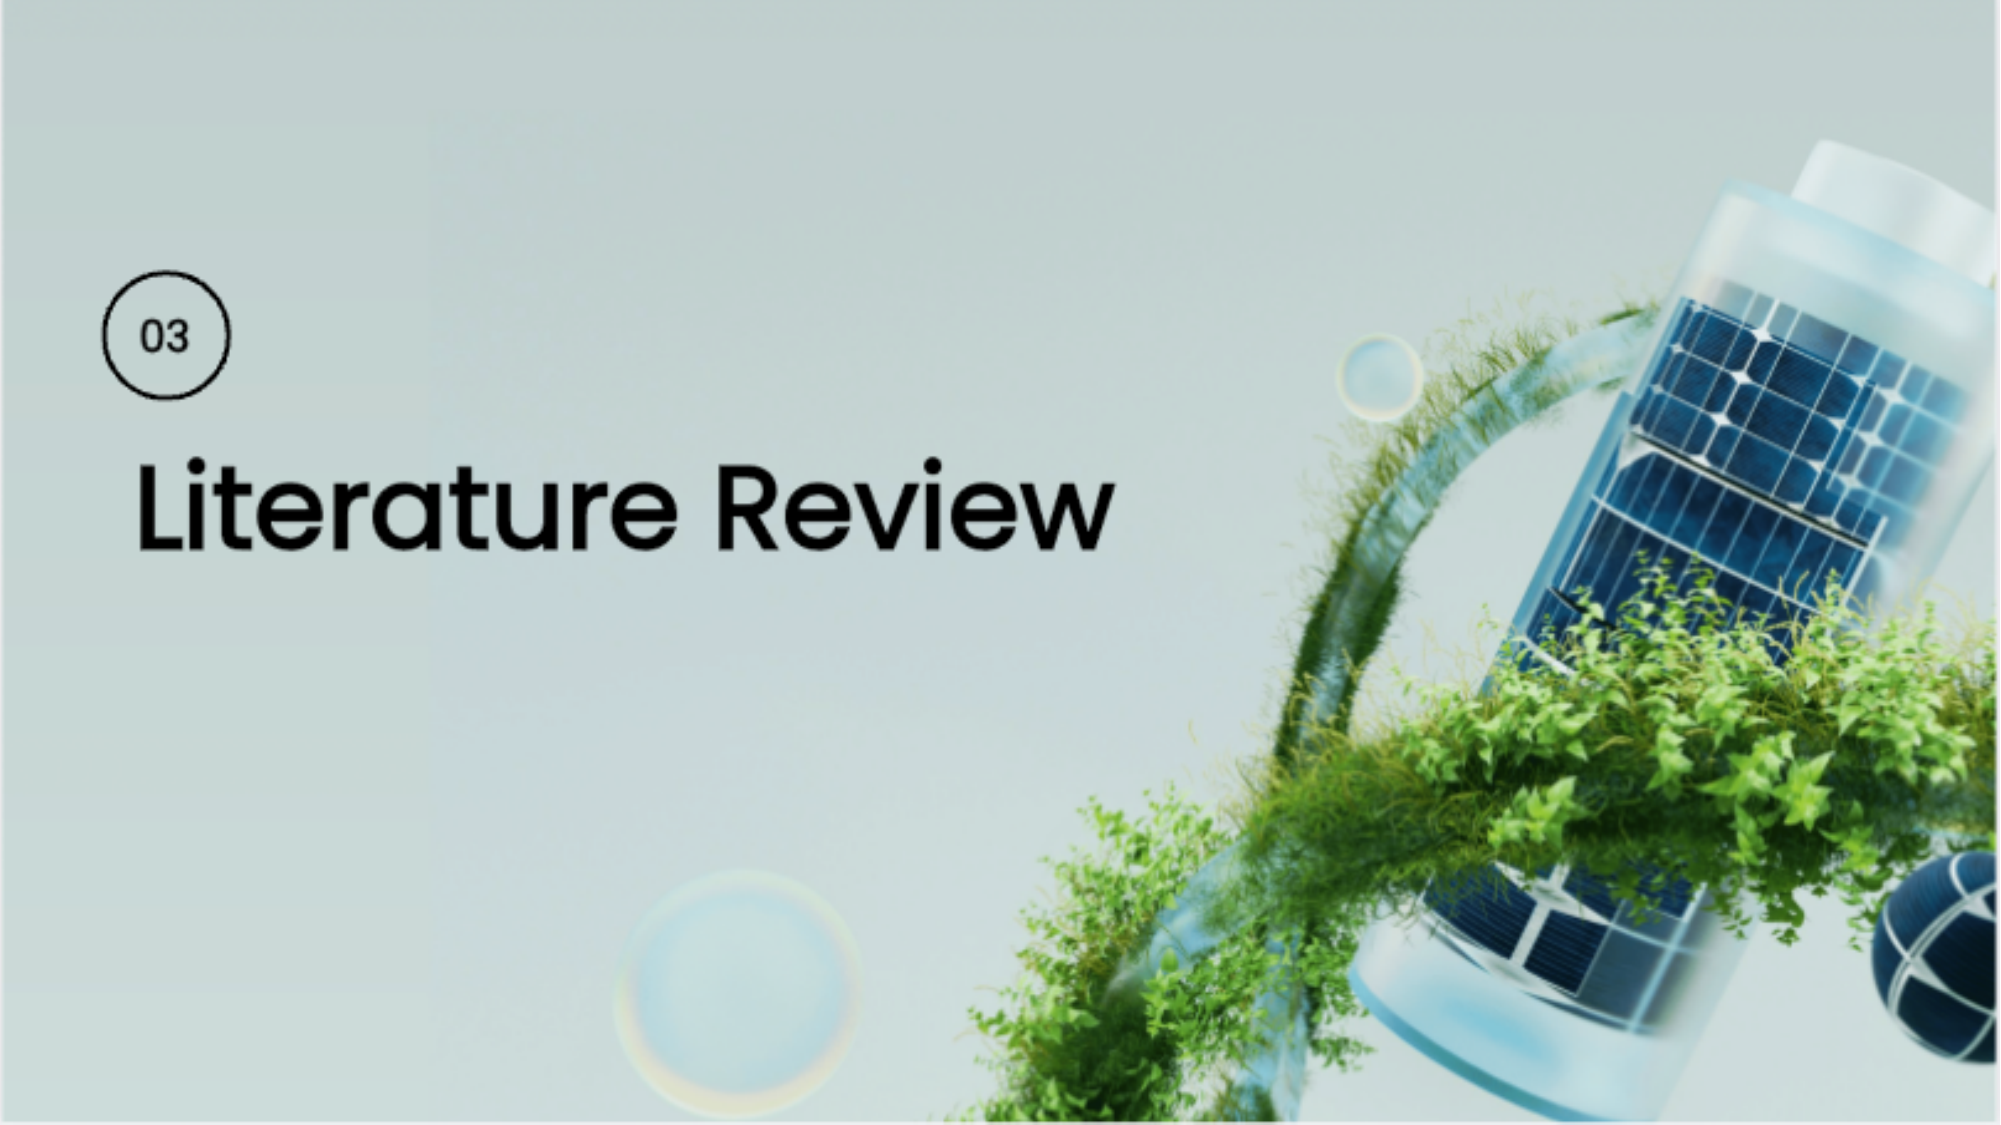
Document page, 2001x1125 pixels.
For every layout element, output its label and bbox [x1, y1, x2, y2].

list [0, 0, 2000, 1125]
